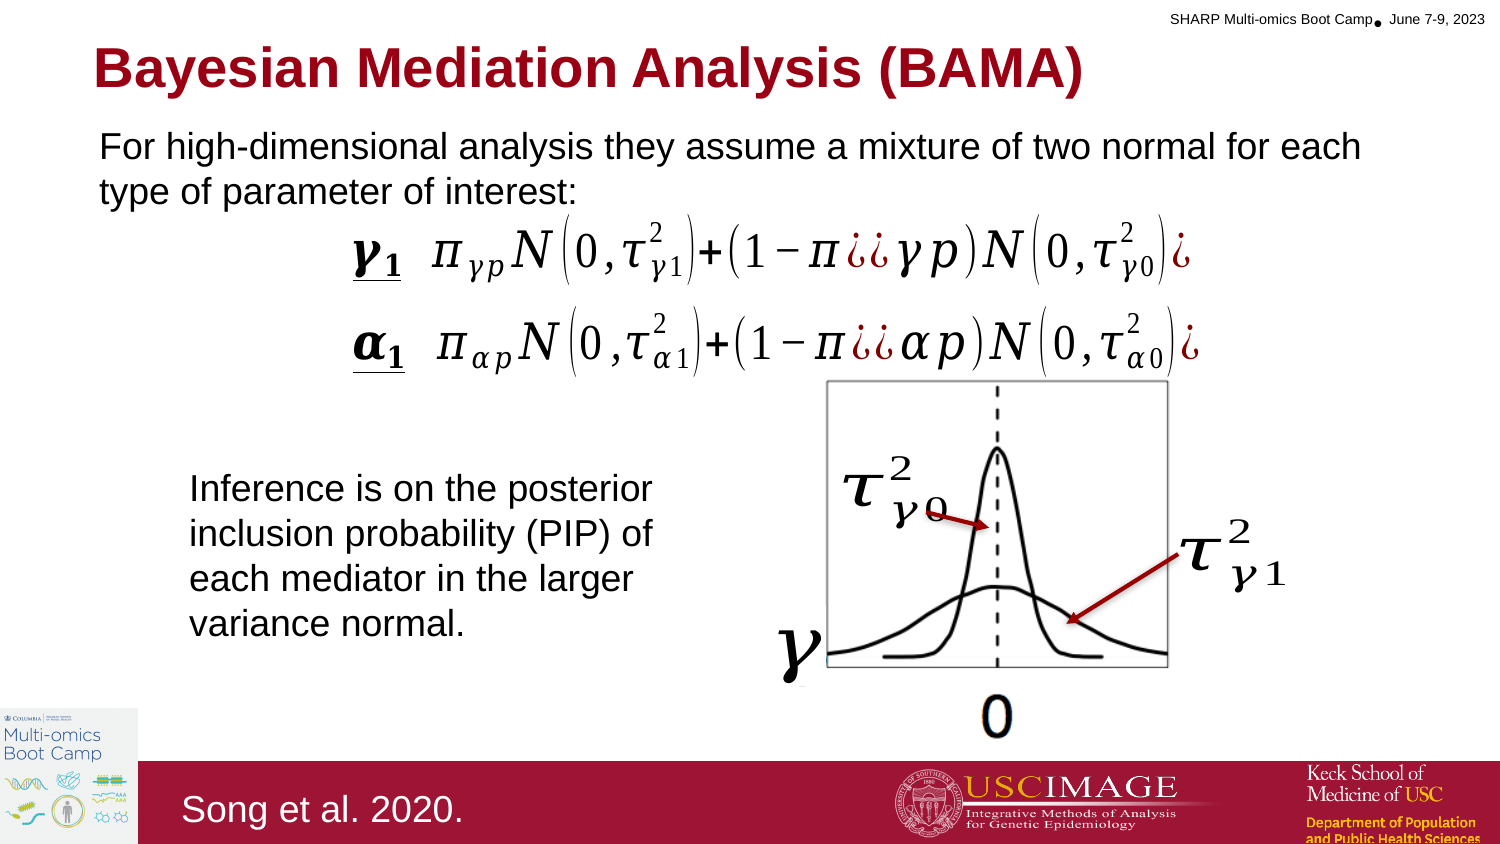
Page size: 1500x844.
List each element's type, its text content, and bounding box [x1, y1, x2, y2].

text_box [925, 511, 990, 528]
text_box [1065, 553, 1179, 625]
text_box Song et al. 2020. [166, 777, 479, 838]
picture [0, 708, 138, 844]
text_box Inference is on the posterior inclusion probability (PIP) of each mediator in the larger variance normal. [174, 456, 674, 652]
text_box For high-dimensional analysis they assume a mixture of two normal for each type of parameter of interest: [84, 115, 1416, 220]
picture [753, 307, 1285, 844]
text_box Bayesian Mediation Analysis (BAMA) [78, 23, 1392, 130]
